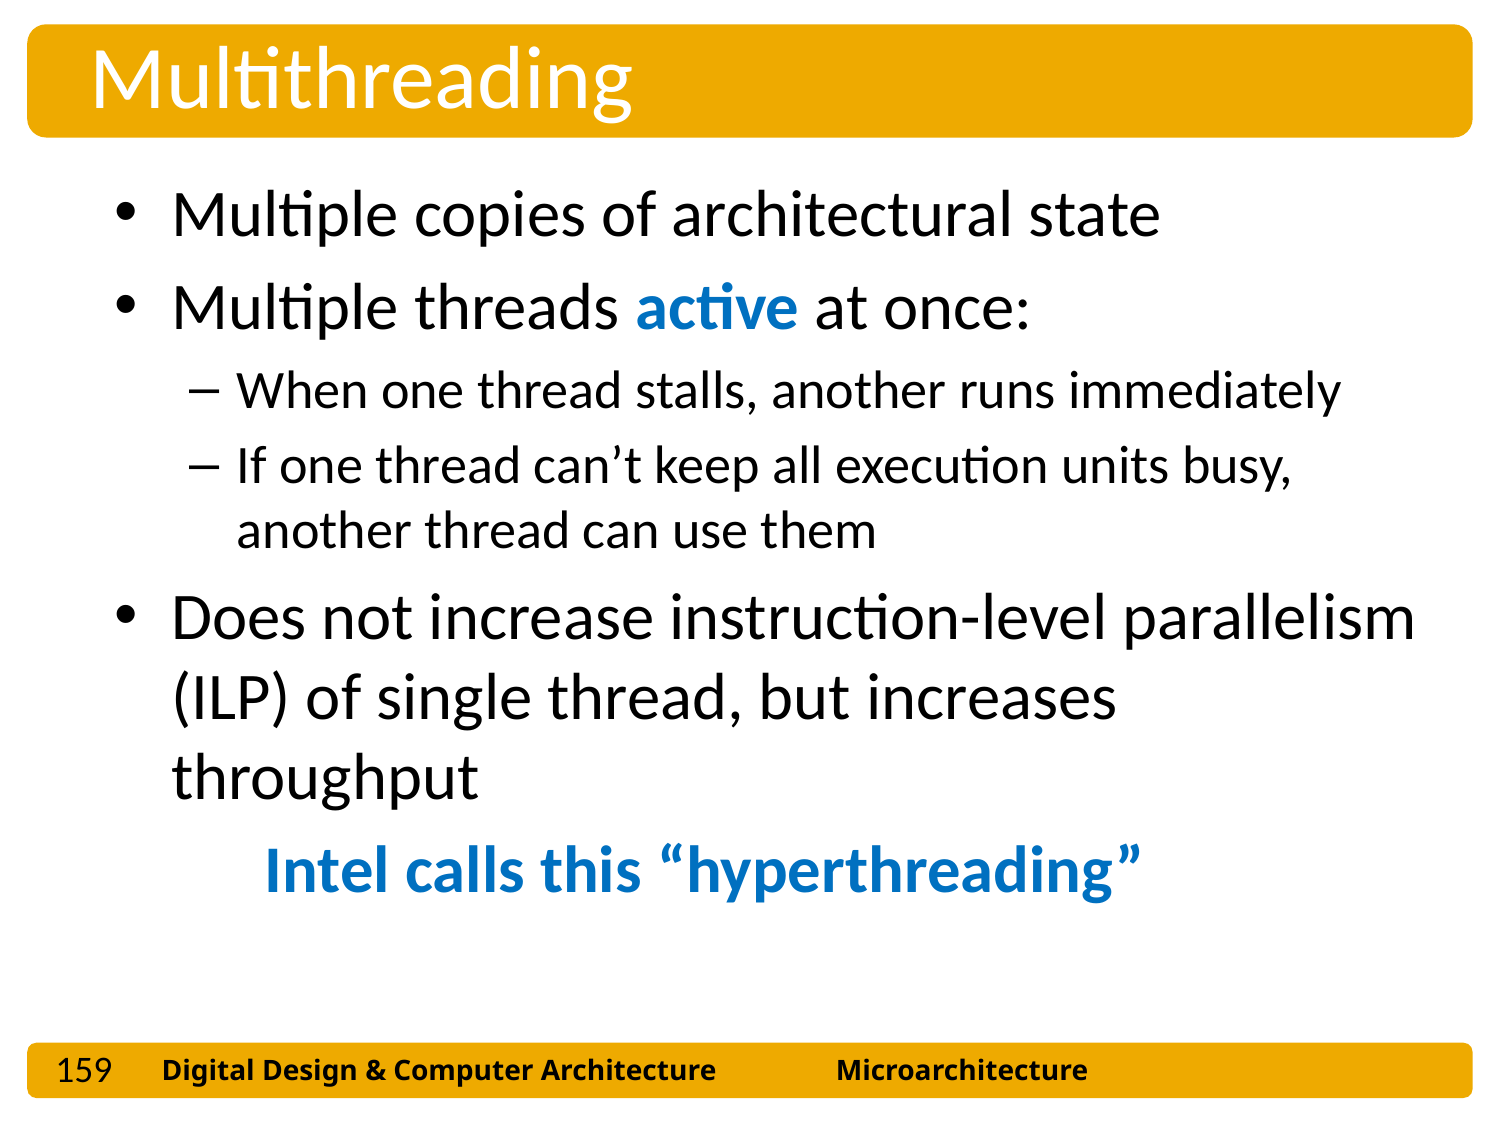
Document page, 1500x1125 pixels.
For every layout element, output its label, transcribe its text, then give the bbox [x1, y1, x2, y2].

slide_number 159 [40, 1037, 164, 1096]
text_box Multithreading [75, 11, 1450, 134]
text_box Multiple copies of architectural state Multiple threads active at once: When one thread stalls, another runs immediately If one thread can’t keep all execution units busy, another thread can use them Does not increase instruction-level parallelism (ILP) of single thread, but increases throughput Intel calls this “hyperthreading” [99, 162, 1450, 905]
